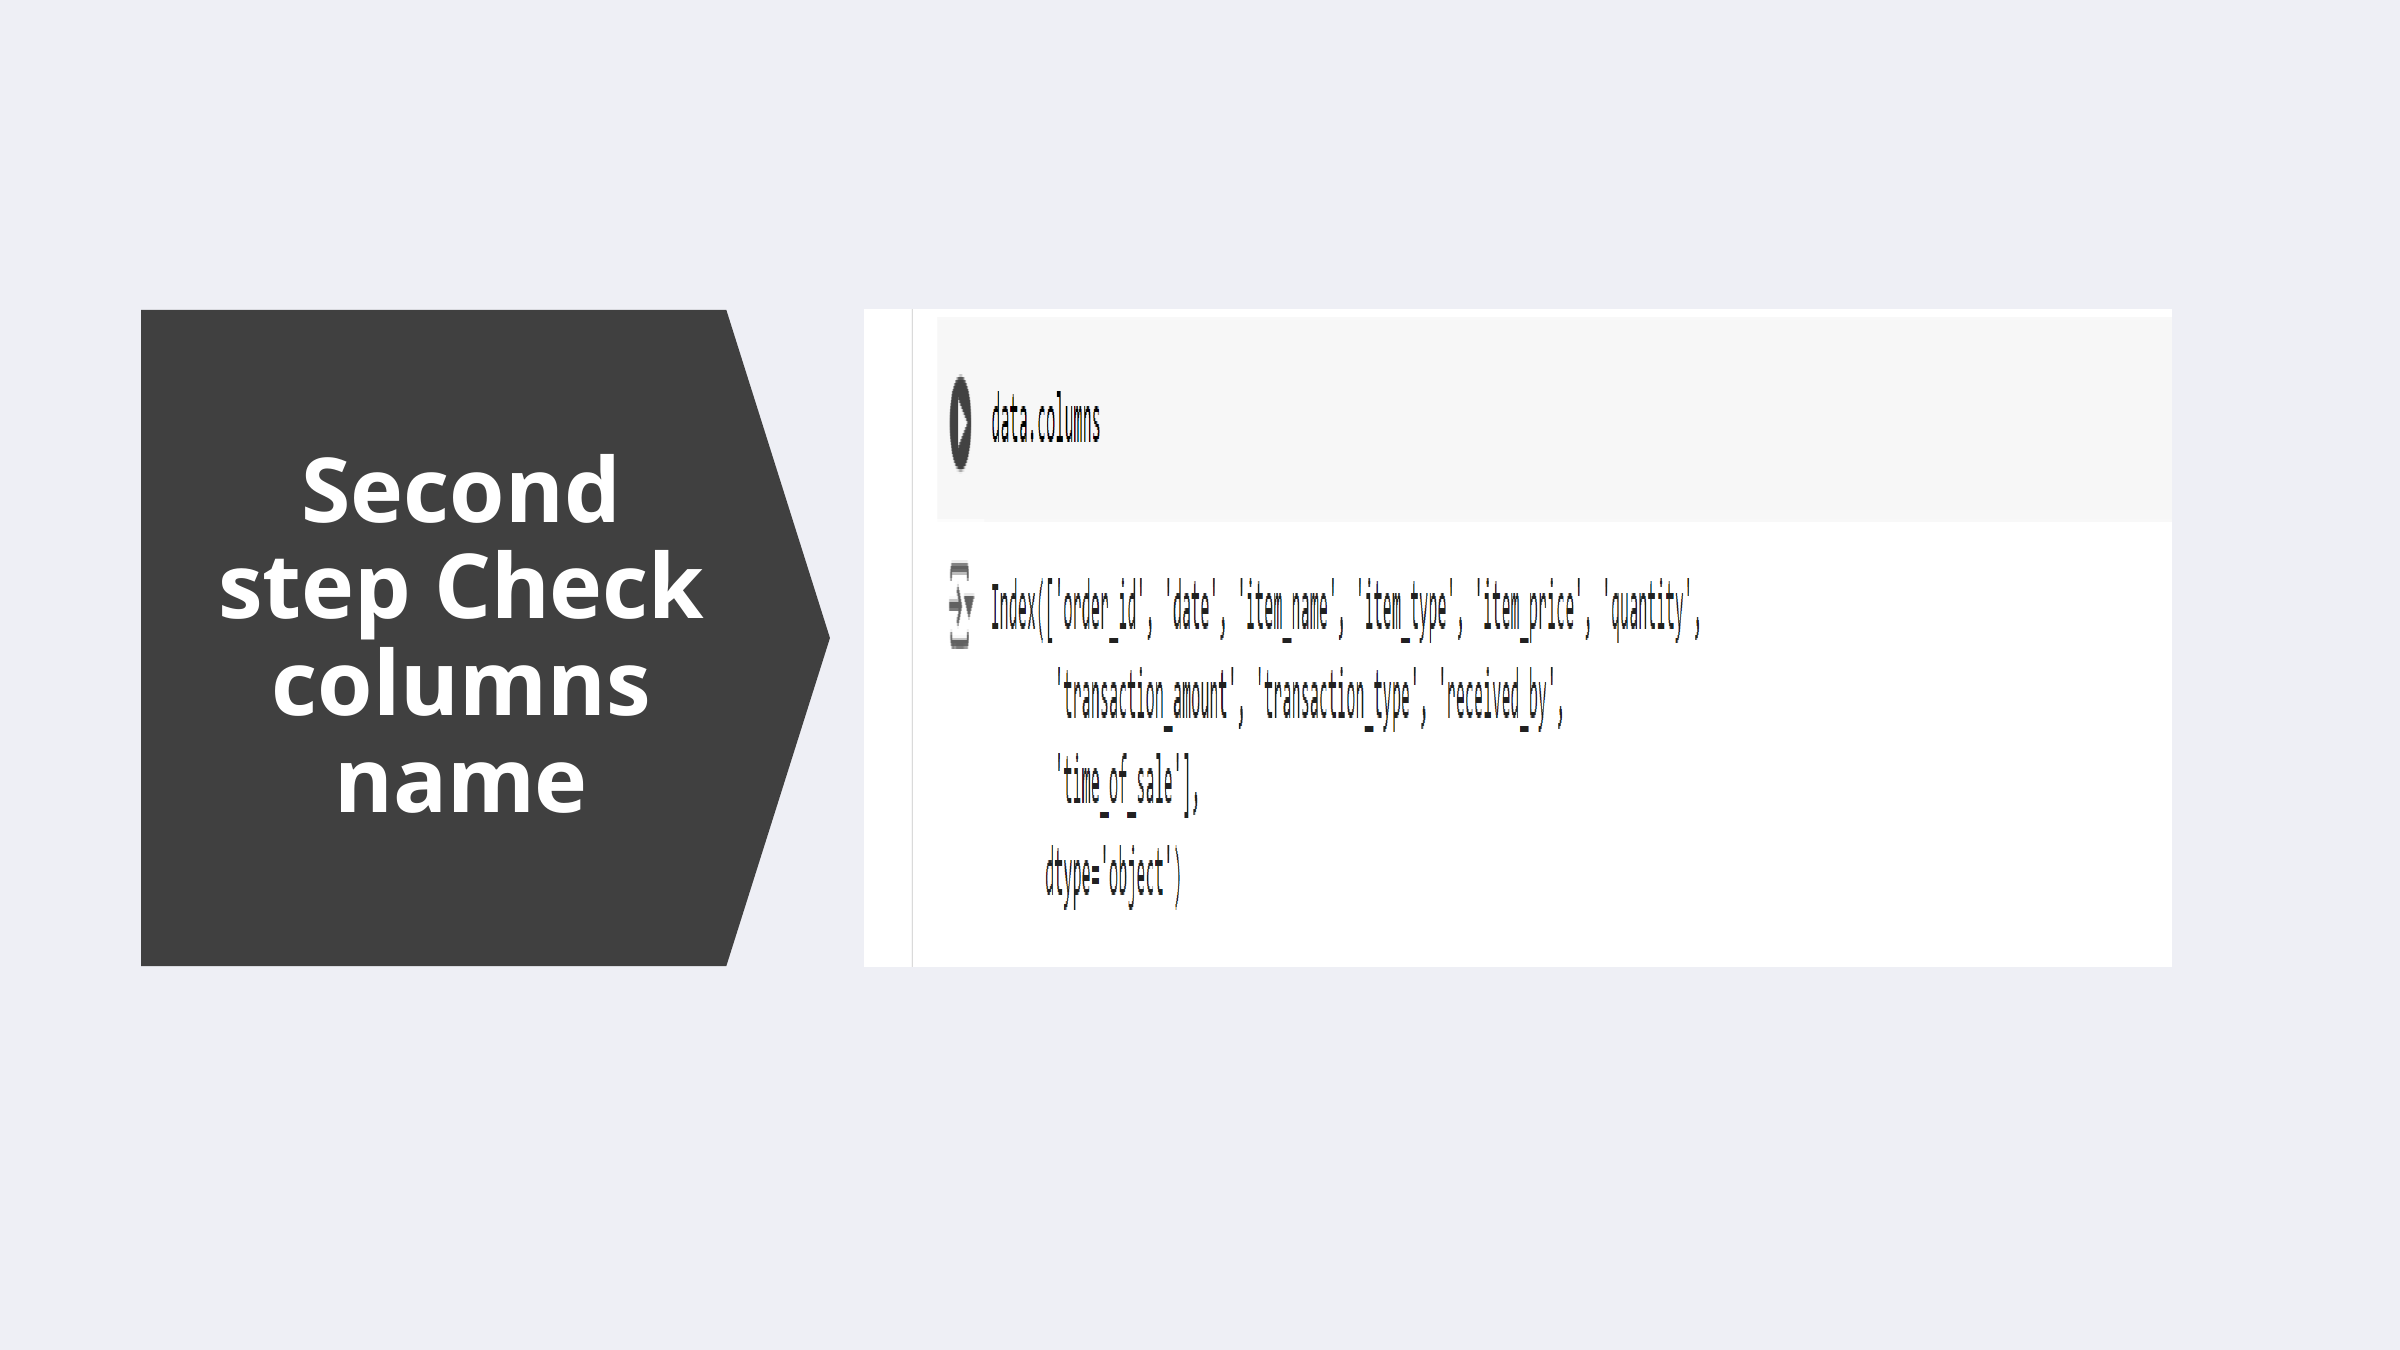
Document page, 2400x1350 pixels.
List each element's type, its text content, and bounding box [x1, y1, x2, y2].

text_box [140, 308, 832, 968]
text_box Second step Check columns name [202, 387, 720, 889]
picture [864, 309, 2172, 967]
